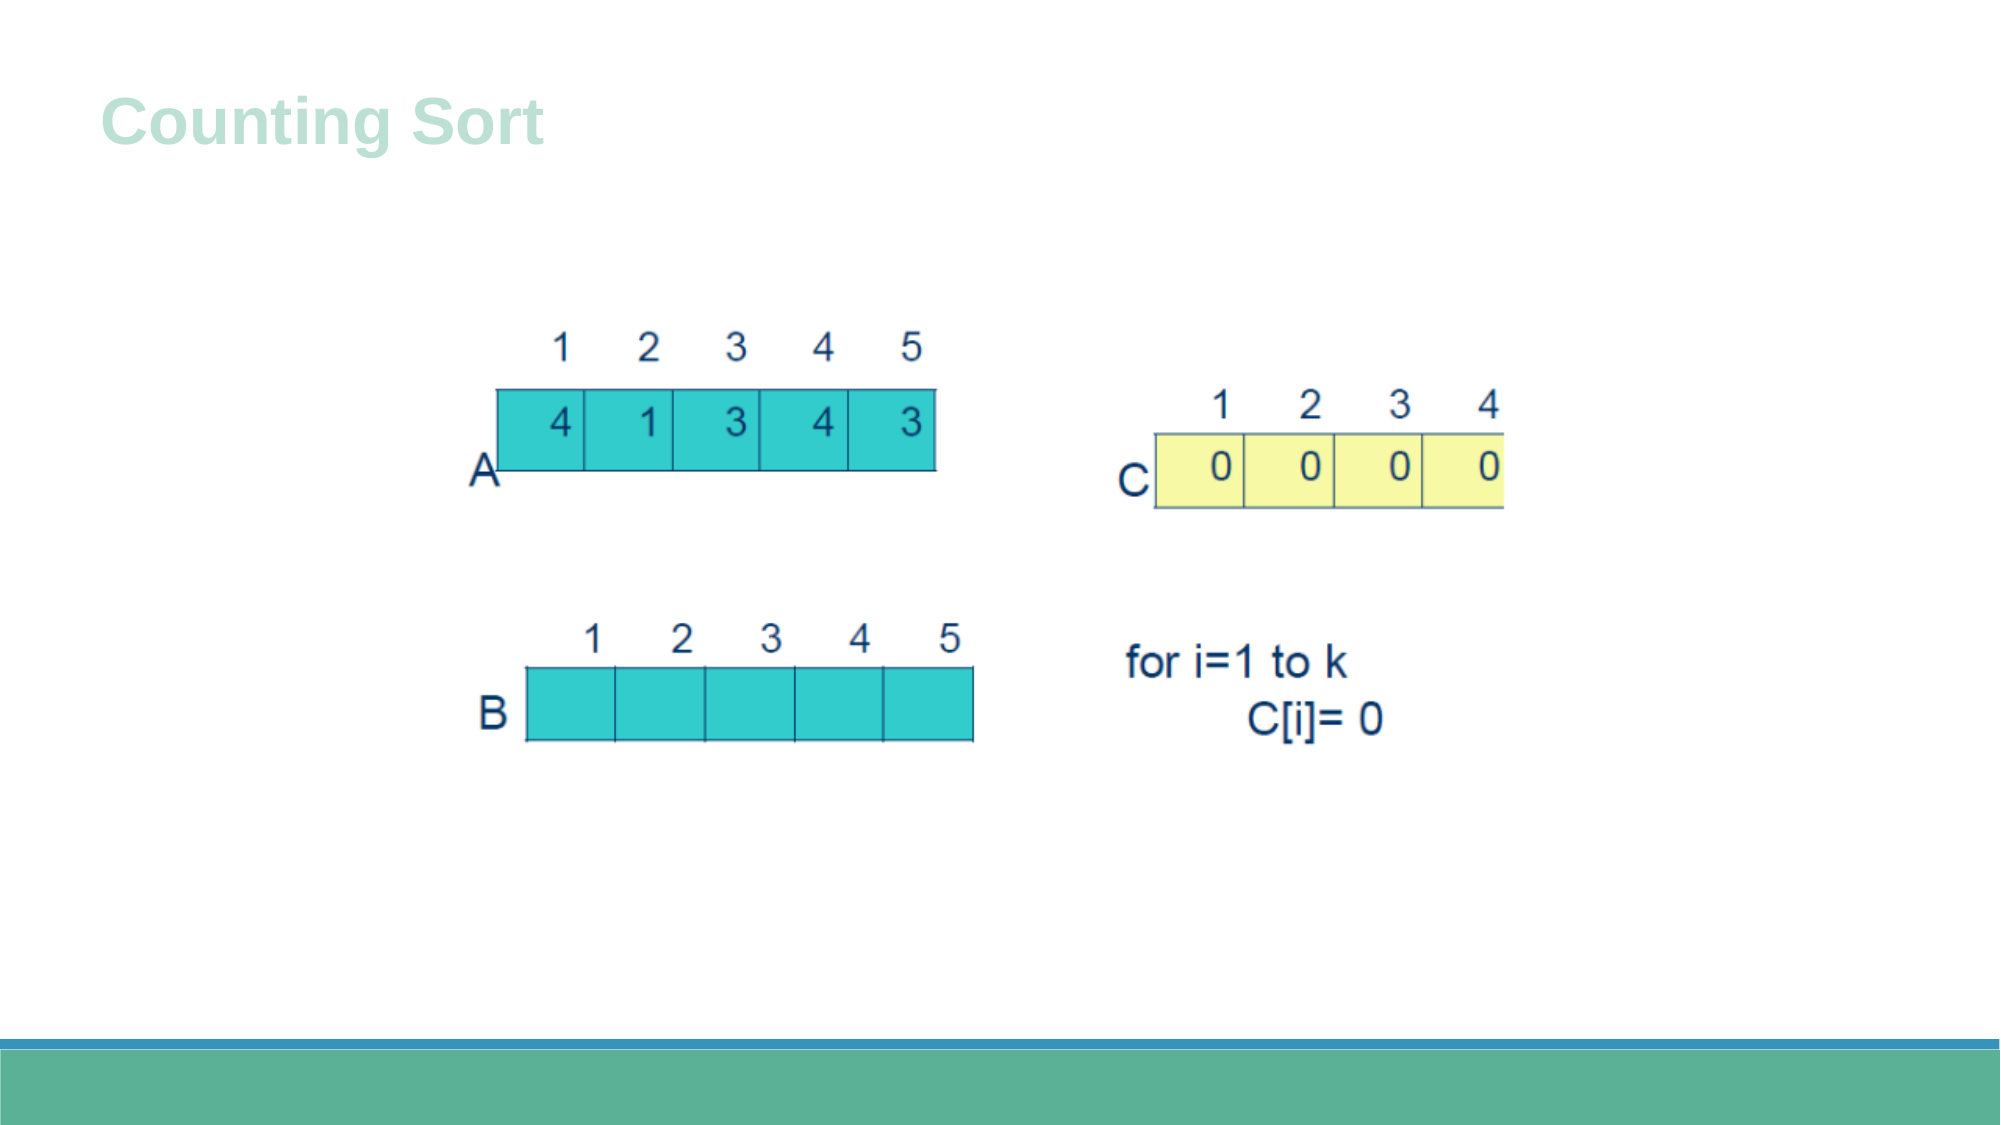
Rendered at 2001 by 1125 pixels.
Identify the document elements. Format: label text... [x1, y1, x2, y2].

picture [440, 302, 1559, 823]
text_box Counting Sort [85, 70, 561, 166]
